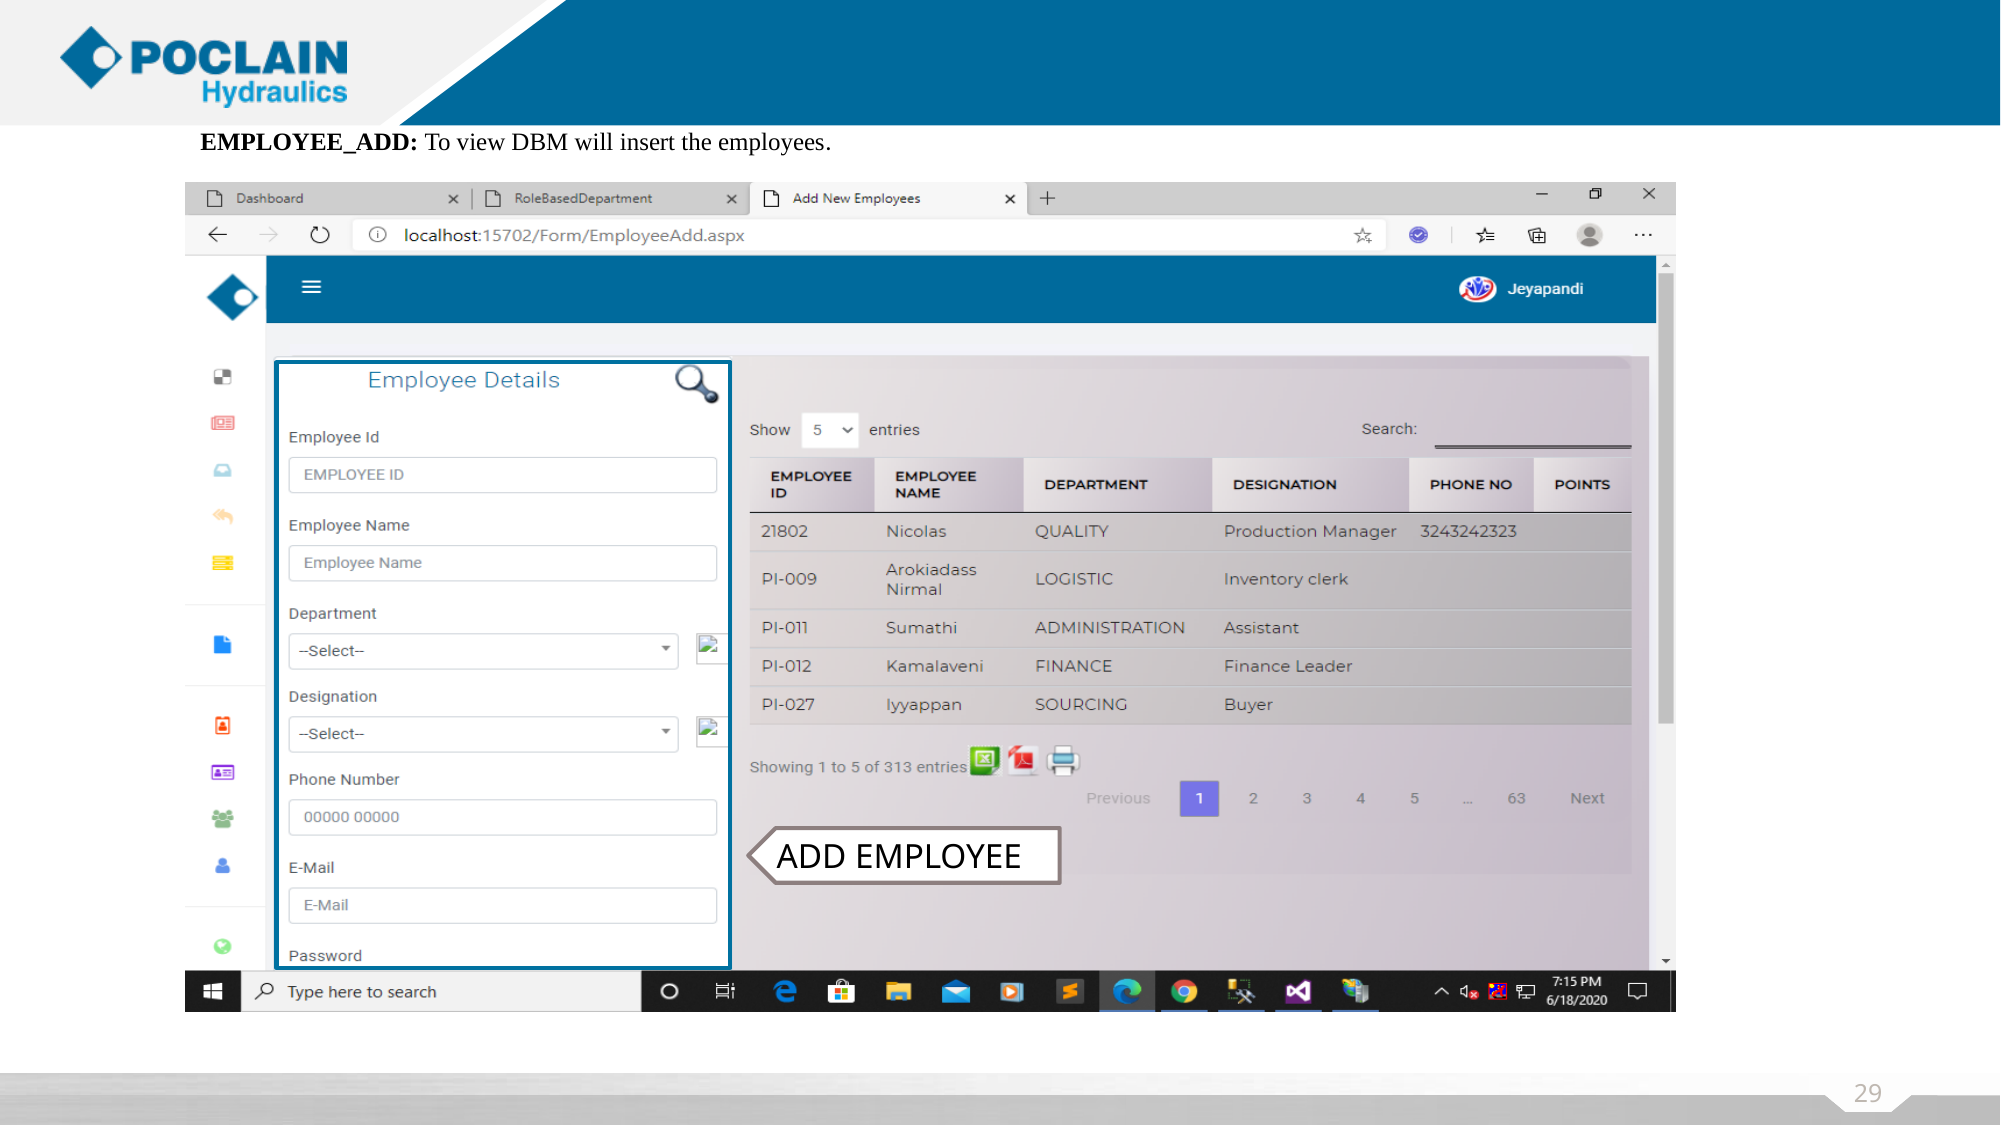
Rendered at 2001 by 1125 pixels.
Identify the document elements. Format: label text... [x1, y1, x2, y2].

picture [60, 26, 347, 108]
picture [0, 1073, 2001, 1112]
text_box EMPLOYEE_ADD: To view DBM will insert the employees. [185, 117, 2000, 208]
text_box [20, 157, 1945, 1053]
picture [185, 182, 1676, 1012]
